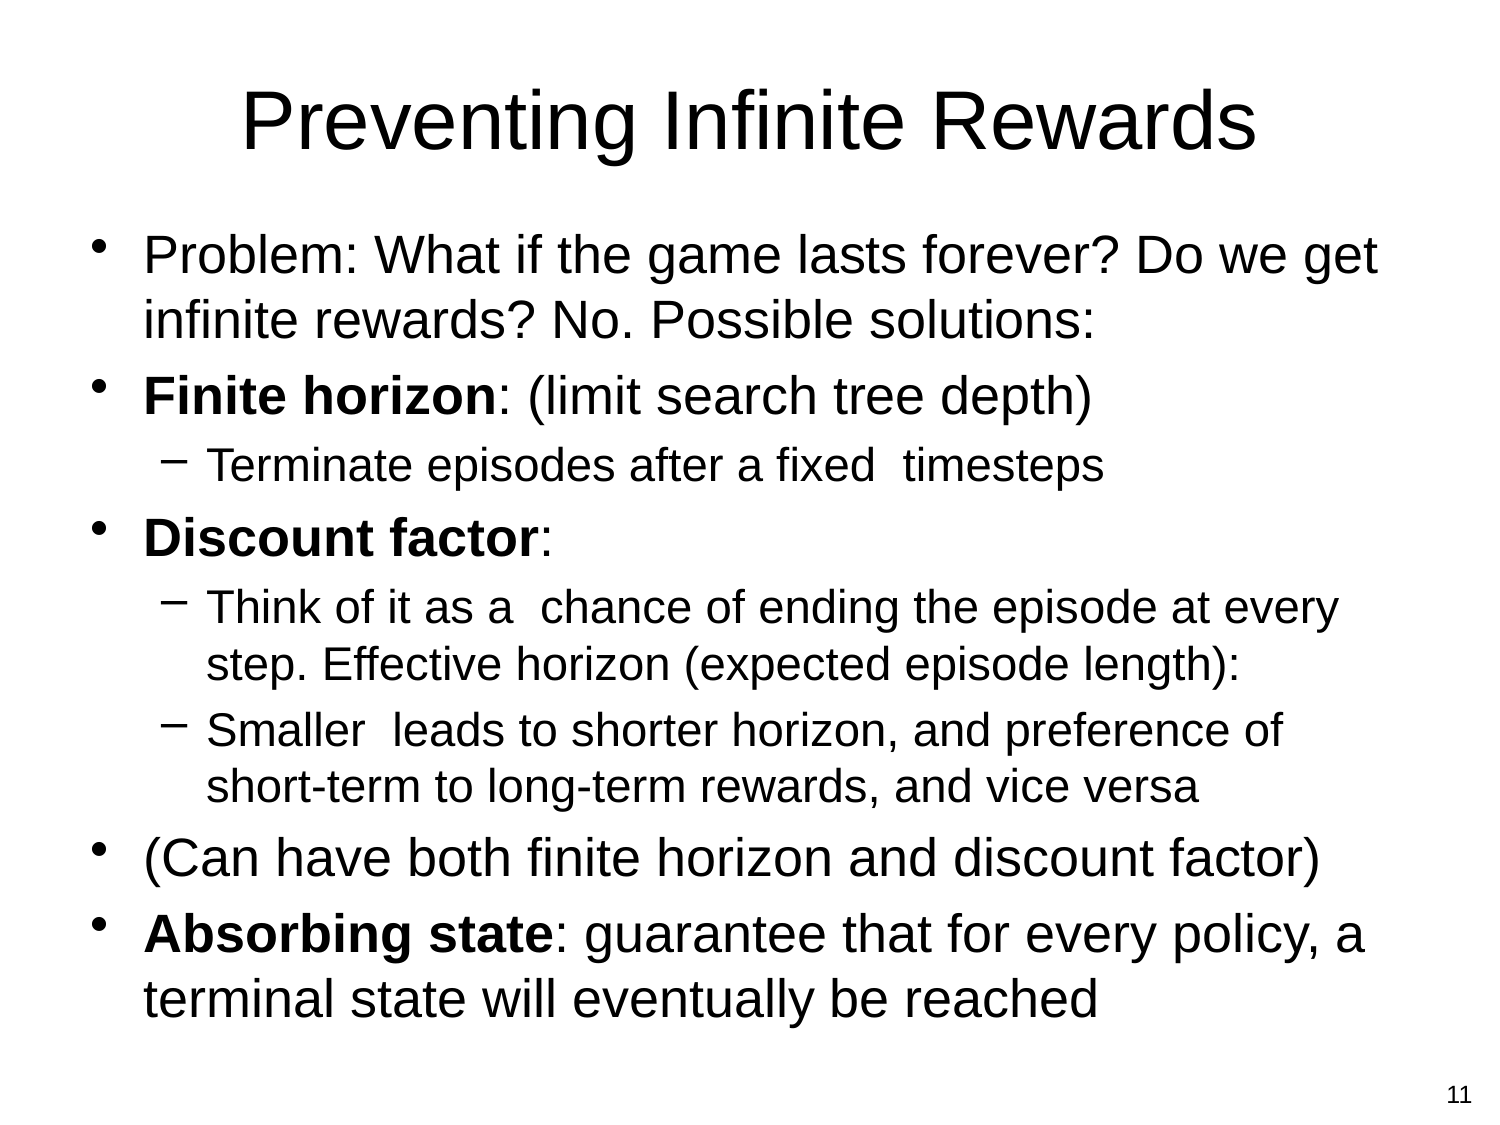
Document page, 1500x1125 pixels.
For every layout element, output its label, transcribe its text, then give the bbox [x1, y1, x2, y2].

title Preventing Infinite Rewards [74, 44, 1426, 188]
slide_number 11 [1137, 1070, 1488, 1112]
